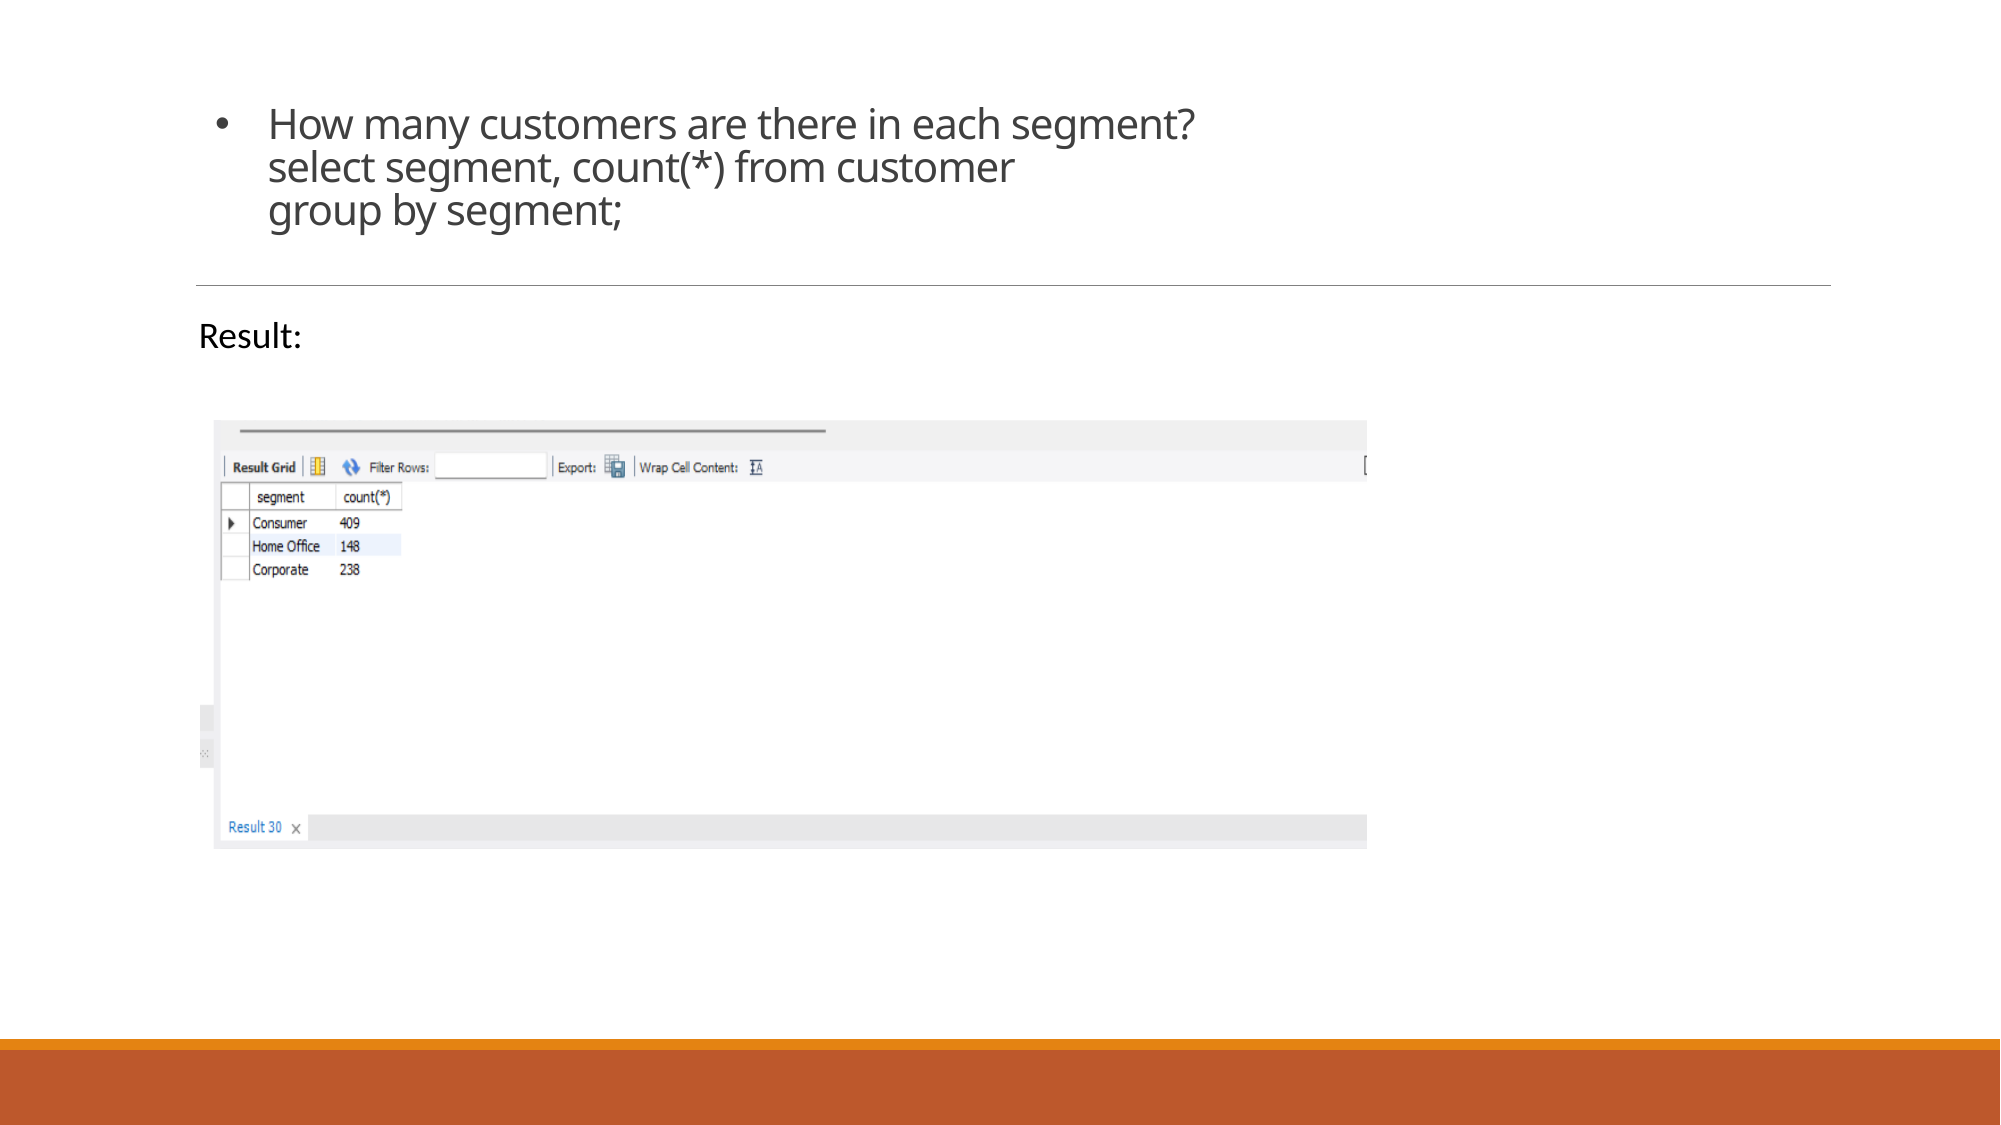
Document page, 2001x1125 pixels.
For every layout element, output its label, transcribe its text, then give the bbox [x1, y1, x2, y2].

title How many customers are there in each segment? select segment, count(*) from customer group by segment; [200, 96, 1851, 335]
text_box Result: [183, 304, 521, 364]
picture [199, 420, 1368, 850]
